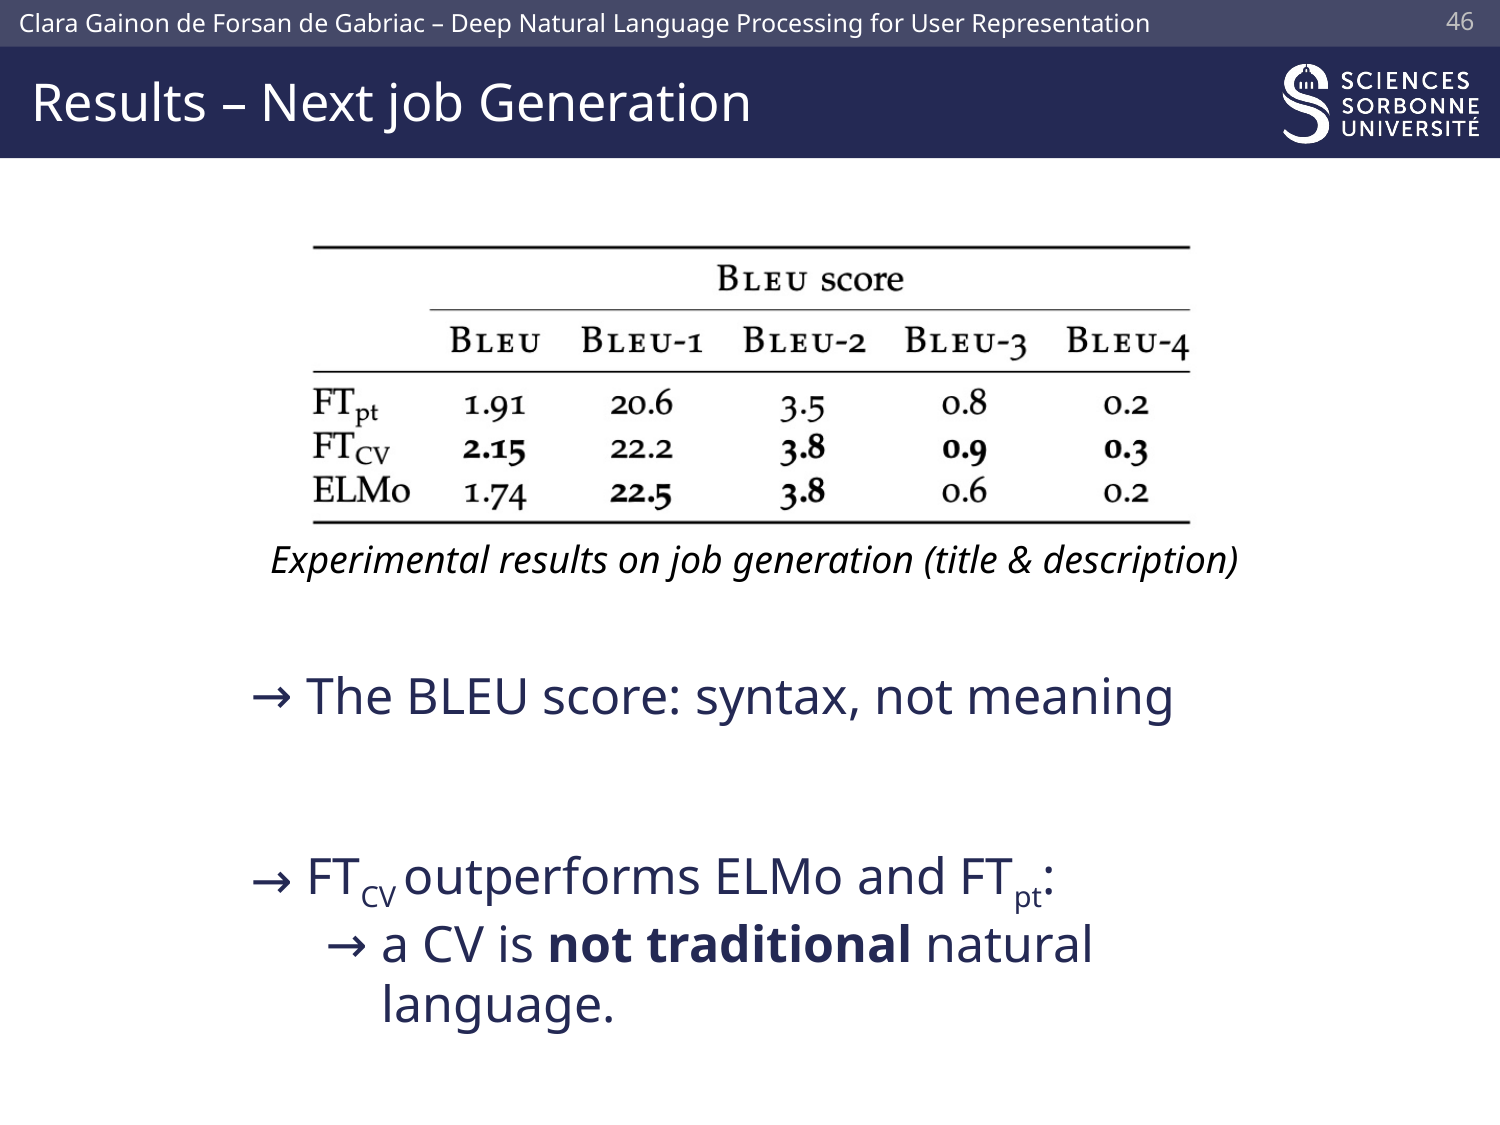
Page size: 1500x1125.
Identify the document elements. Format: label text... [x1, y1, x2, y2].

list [295, 237, 1205, 530]
slide_number 45 [1411, 0, 1490, 54]
title Results – Next job Generation [16, 48, 1266, 161]
text_box The BLEU score: syntax, not meaning FTCV outperforms ELMo and FTpt: a CV is not traditional natural language. [235, 657, 1294, 1041]
text_box Experimental results on job generation (title & description) [244, 529, 1256, 589]
